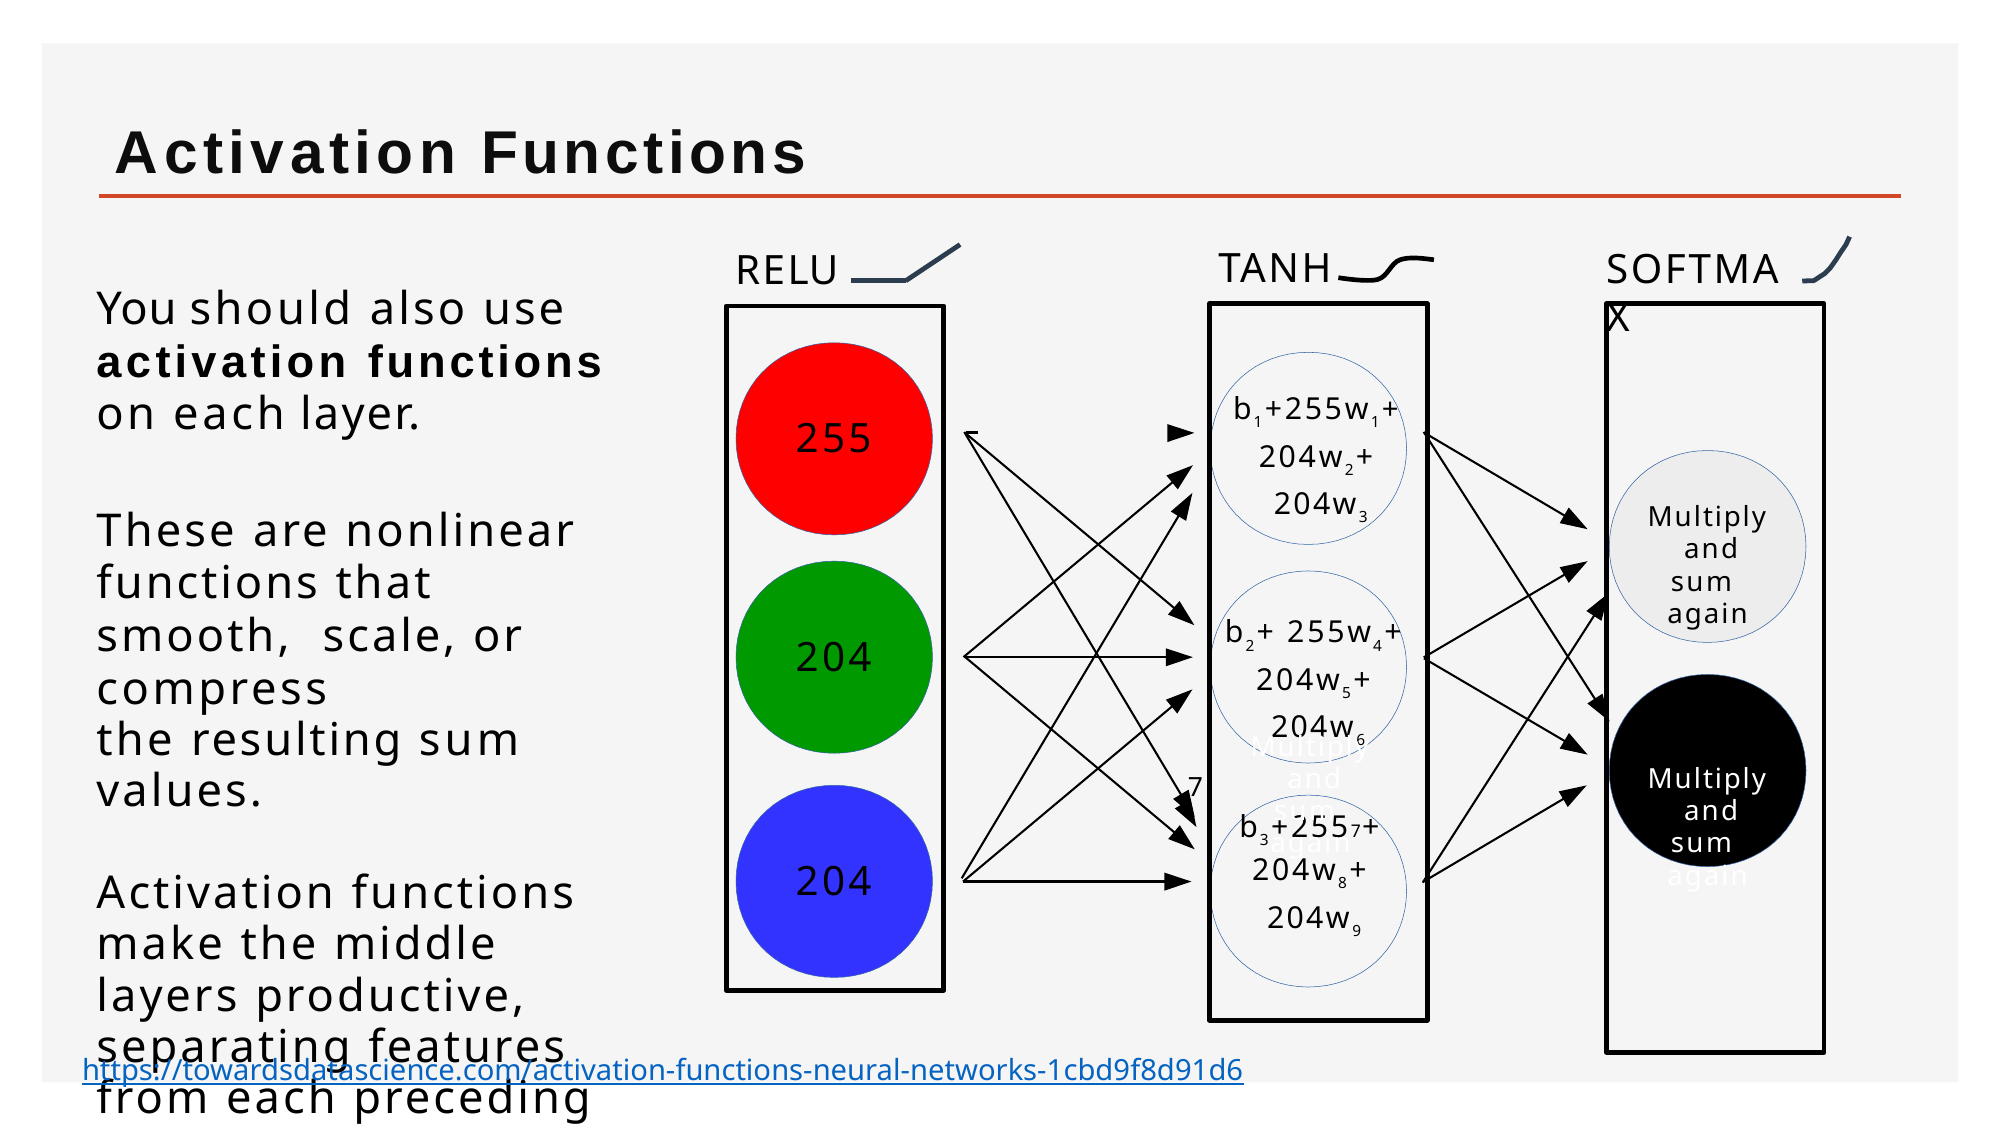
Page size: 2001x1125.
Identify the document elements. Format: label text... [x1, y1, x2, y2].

text_box You should also use activation functions on each layer. These are nonlinear functions that smooth, scale, or compress the resulting sum values. Activation functions make the middle layers productive, separating features from each preceding layer. [93, 275, 671, 1043]
text_box [1558, 785, 1587, 807]
text_box [1174, 802, 1197, 828]
text_box [1167, 438, 1180, 443]
text_box [1559, 732, 1588, 755]
text_box [1338, 256, 1435, 282]
text_box [1559, 507, 1588, 530]
text_box [1164, 872, 1192, 891]
text_box [1165, 648, 1193, 667]
text_box Multiply and sum again Multiply and sum again [1606, 303, 1825, 1053]
text_box RELU [732, 241, 841, 293]
text_box https://towardsdatascience.com/activation-functions-neural-networks-1cbd9f8d91d6 [67, 1043, 1627, 1125]
text_box [1166, 465, 1193, 490]
text_box 7 [1185, 768, 1208, 802]
text_box TANH [1215, 239, 1350, 291]
text_box Multiply and sum again [1209, 303, 1428, 1021]
text_box [1587, 693, 1606, 719]
slide_number 128 [1661, 940, 2000, 1125]
title Activation Functions [112, 0, 816, 186]
text_box [1586, 595, 1606, 621]
text_box [1559, 561, 1588, 583]
text_box SOFTMAX [1603, 240, 1803, 340]
text_box [726, 306, 944, 991]
text_box [1165, 689, 1193, 714]
text_box [1168, 825, 1195, 850]
text_box [1173, 791, 1185, 805]
text_box [1182, 428, 1195, 438]
text_box [963, 380, 1182, 438]
text_box [1167, 601, 1195, 626]
text_box [1802, 236, 1850, 281]
text_box [1170, 492, 1193, 521]
